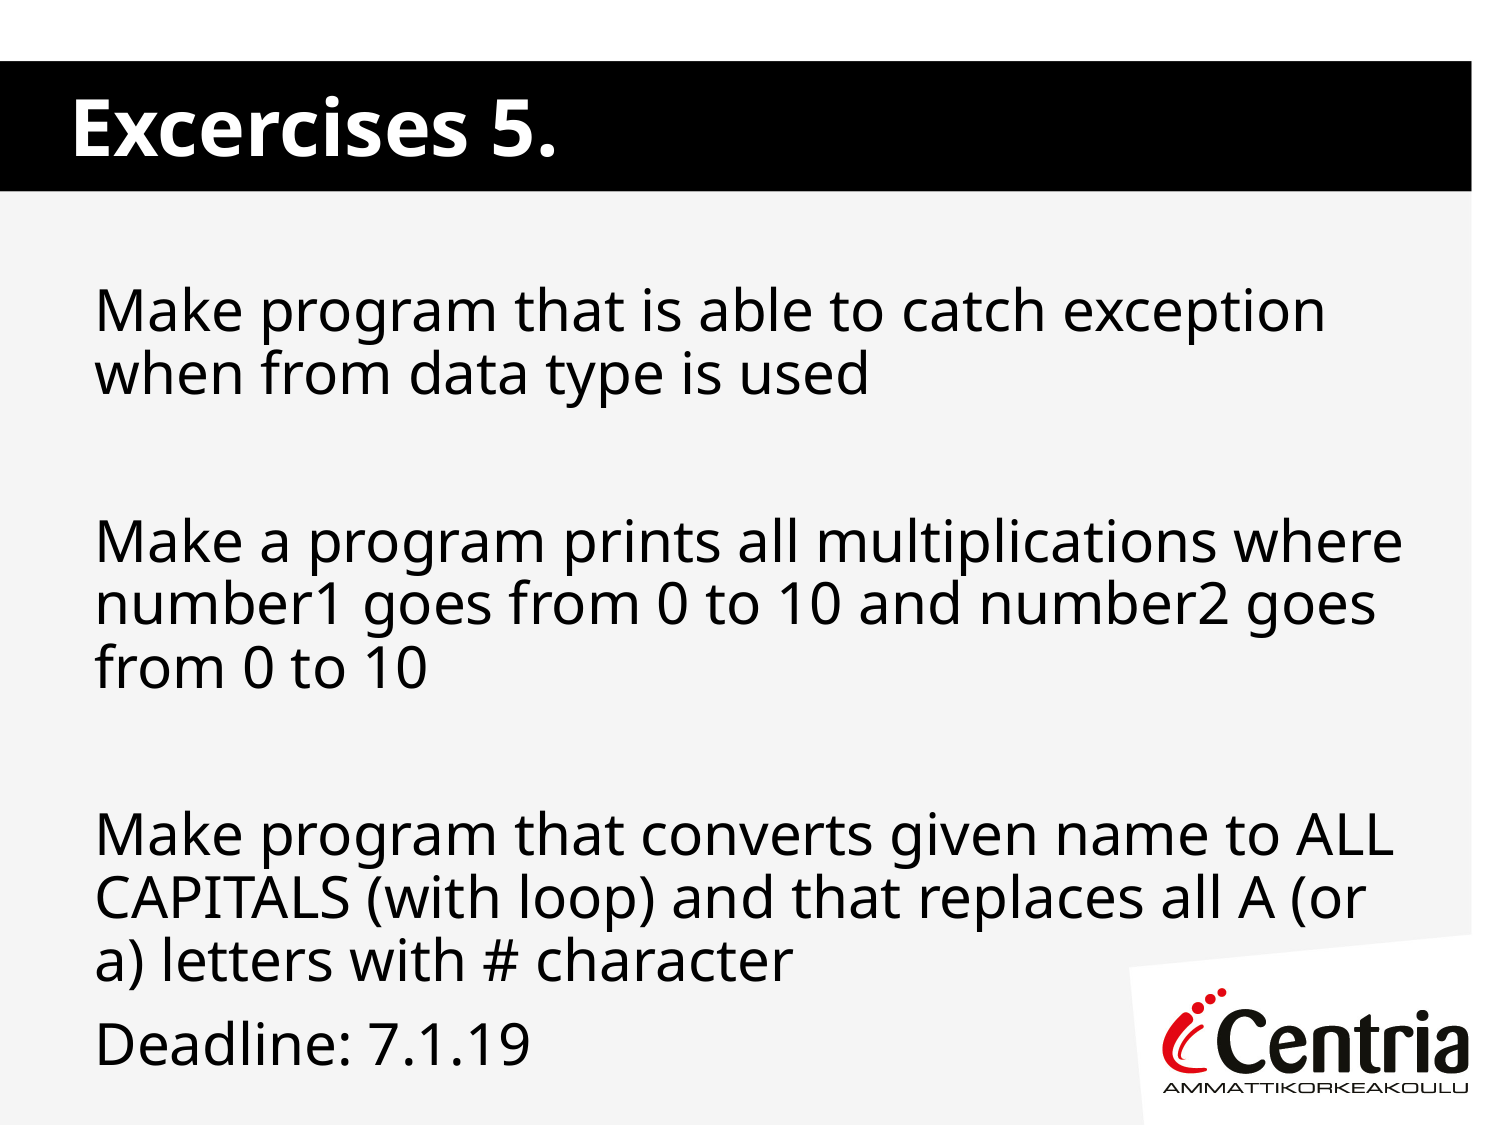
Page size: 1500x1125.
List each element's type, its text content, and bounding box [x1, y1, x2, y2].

title Excercises 5. [54, 75, 1410, 181]
picture [0, 0, 1500, 1125]
list Make program that is able to catch exception when from data type is used Make a program prints all multiplications where number1 goes from 0 to 10 and number2 goes from 0 to 10 Make program that converts given name to ALL CAPITALS (with loop) and that replaces all A (or a) letters with # character Deadline: 7.1.19 [79, 273, 1421, 999]
